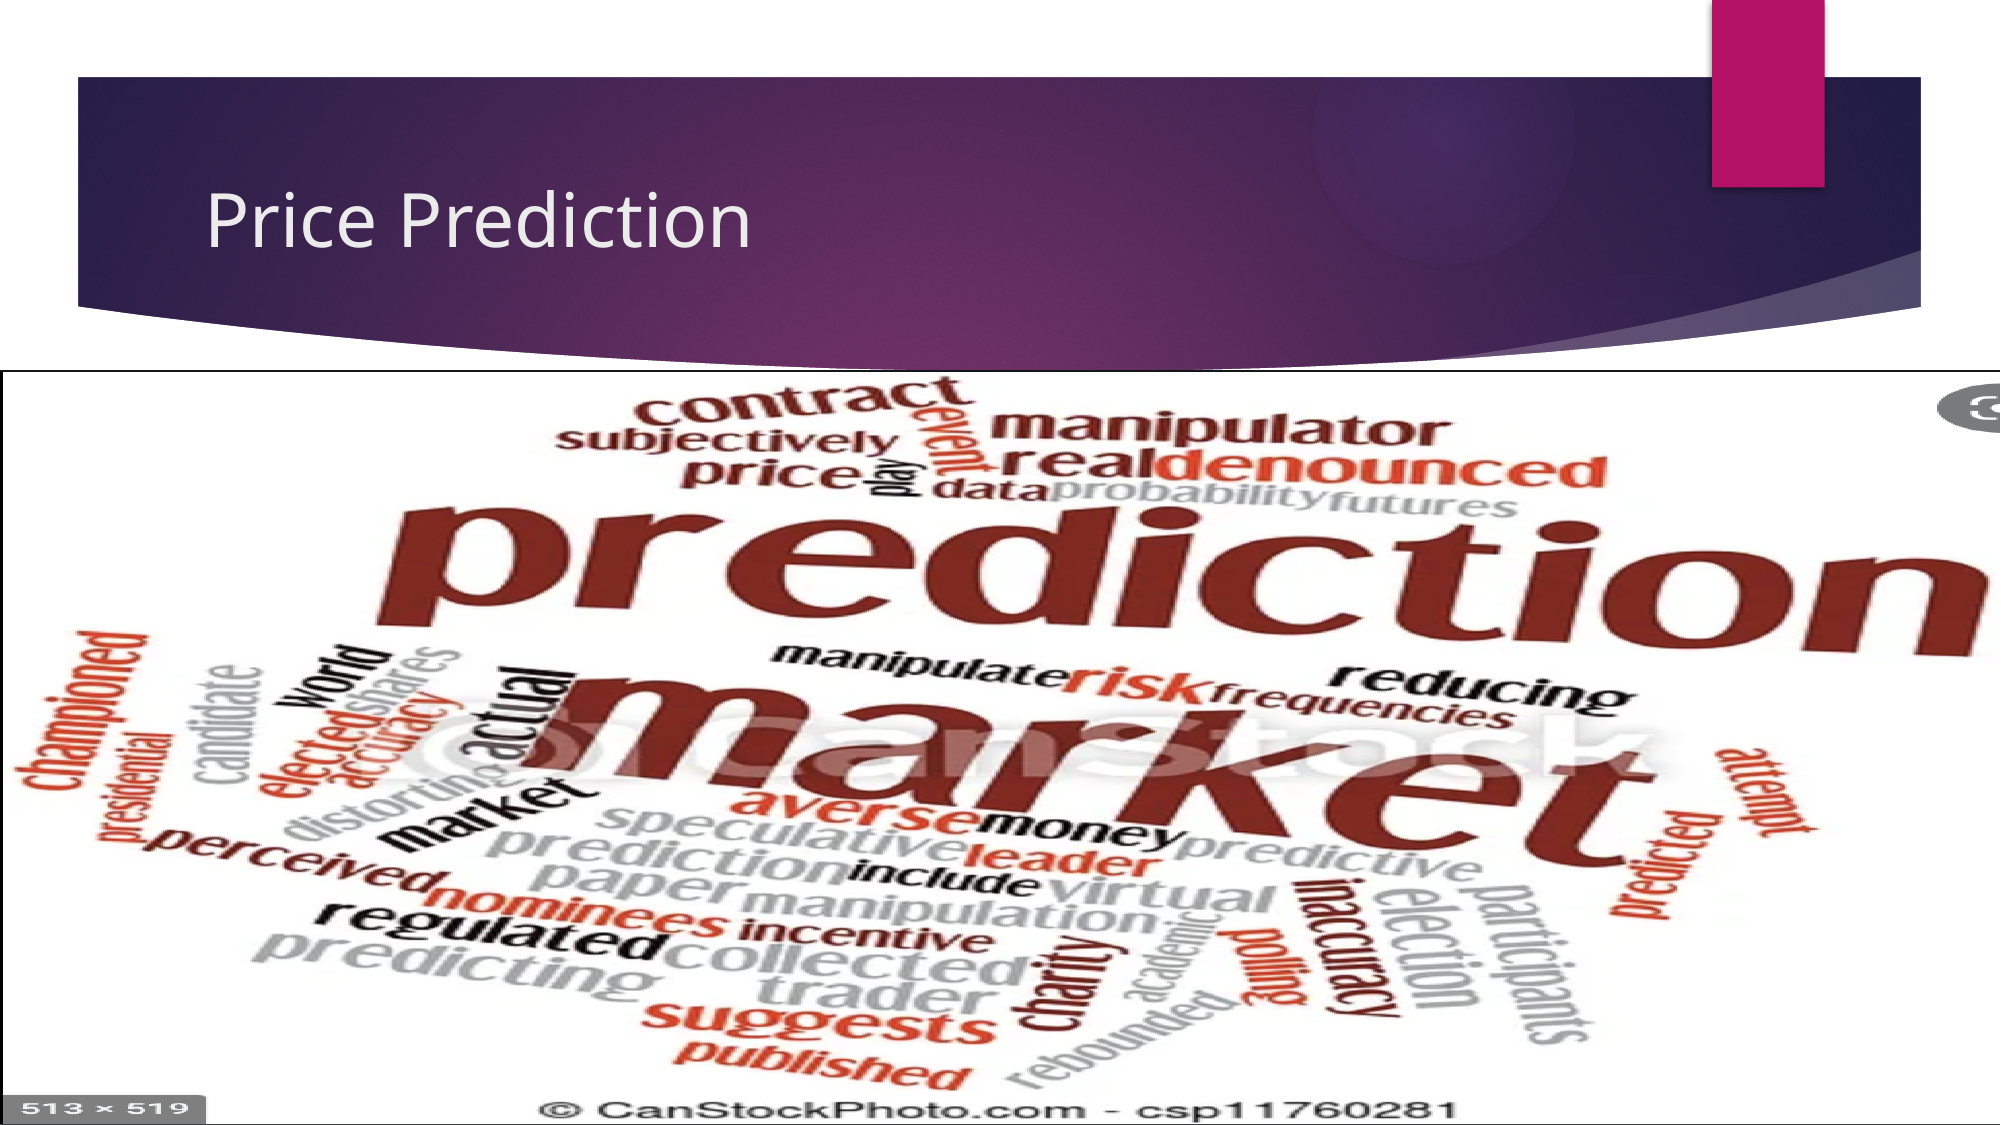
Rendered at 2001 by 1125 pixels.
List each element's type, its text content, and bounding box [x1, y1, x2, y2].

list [0, 370, 2000, 1125]
title Price Prediction [189, 159, 1627, 276]
